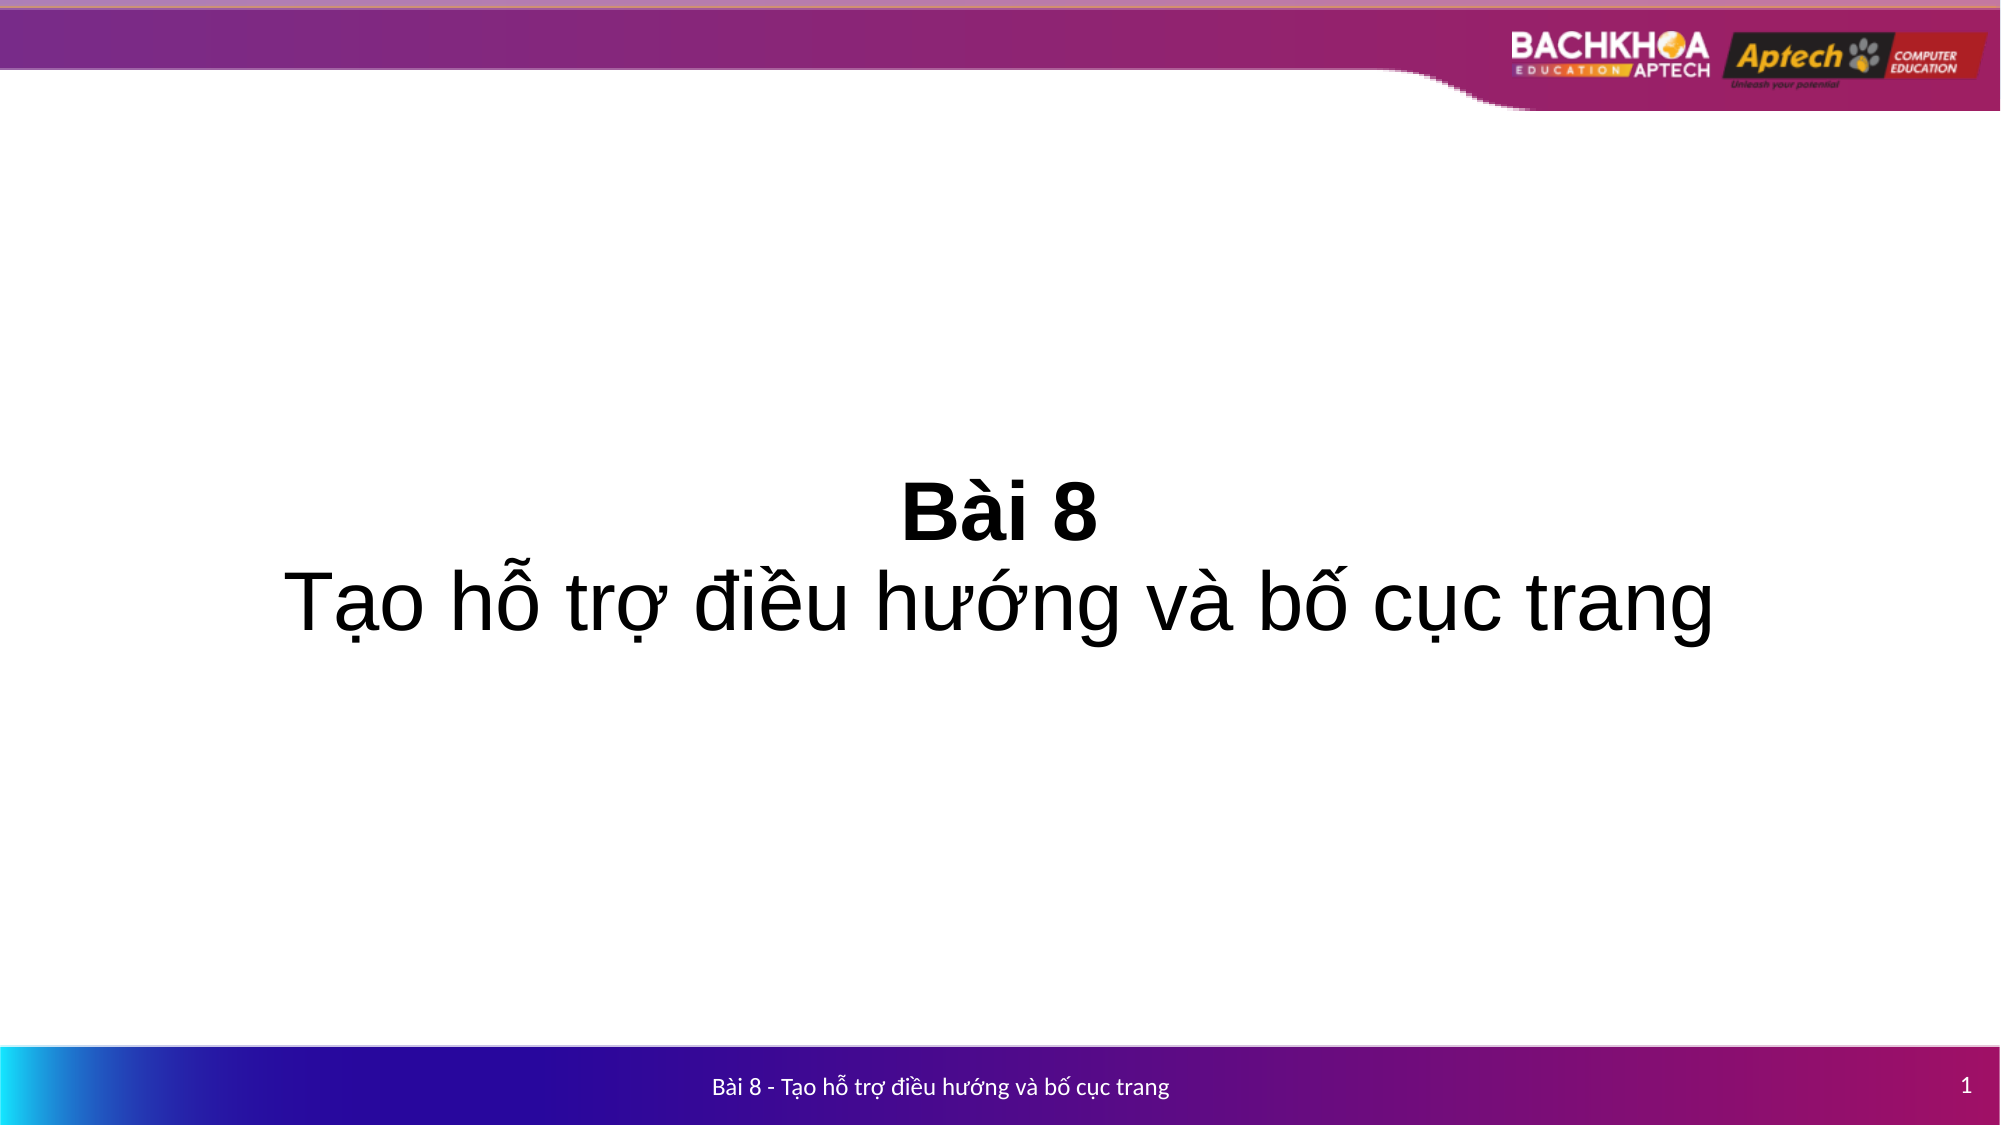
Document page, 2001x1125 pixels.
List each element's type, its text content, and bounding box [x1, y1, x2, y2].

footer Bài 8 - Tạo hỗ trợ điều hướng và bố cục trang [17, 1055, 1865, 1116]
picture [0, 1045, 2000, 1125]
picture [0, 0, 2001, 111]
slide_number 1 [1877, 1053, 1988, 1114]
title Bài 8 Tạo hỗ trợ điều hướng và bố cục trang [249, 345, 1750, 757]
